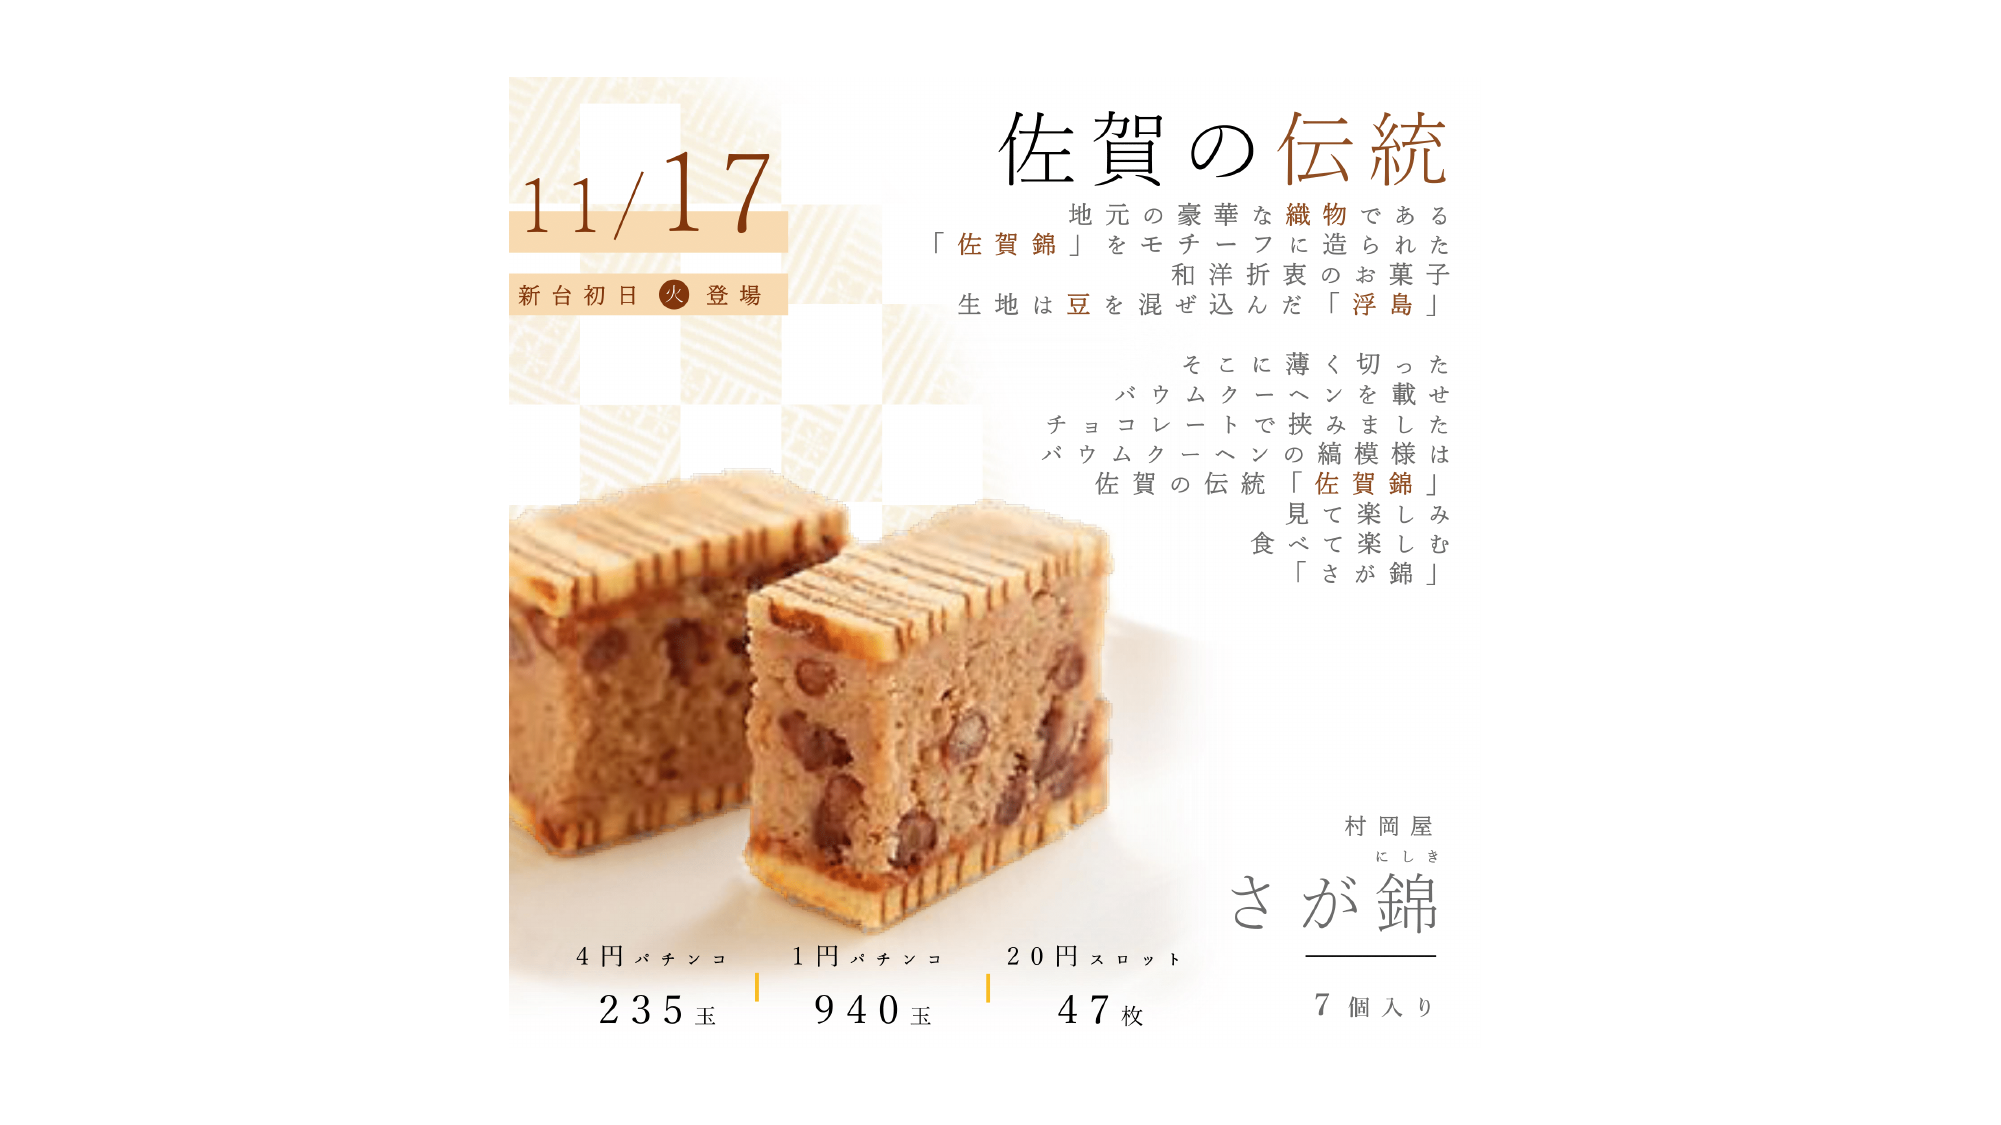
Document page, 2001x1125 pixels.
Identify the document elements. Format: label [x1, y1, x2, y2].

text_box [509, 0, 1482, 1125]
picture [509, 77, 1481, 1048]
